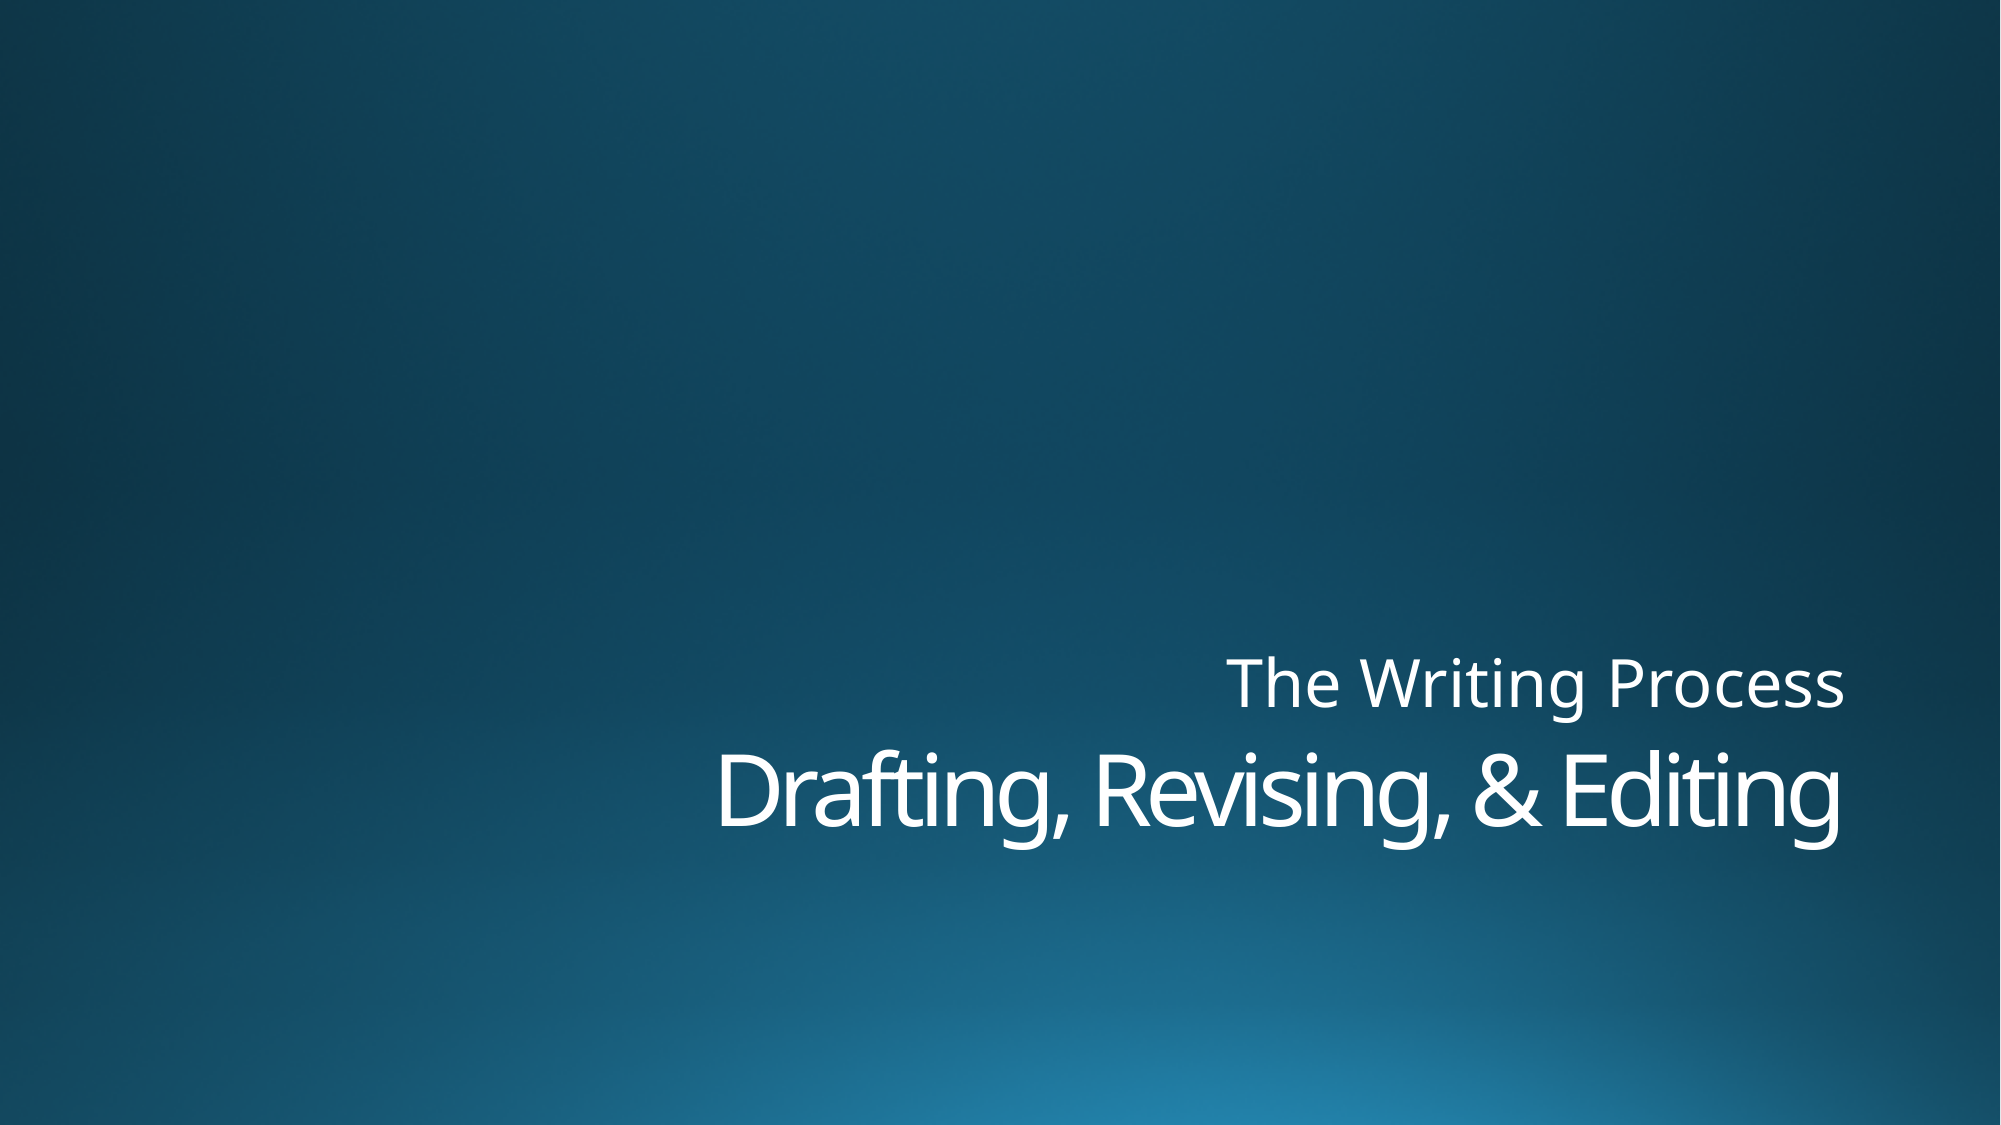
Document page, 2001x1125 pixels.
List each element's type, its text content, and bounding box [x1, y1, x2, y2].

title Drafting, Revising, & Editing [362, 732, 1863, 1002]
picture [0, 0, 2001, 1125]
subtitle The Writing Process [362, 606, 1863, 730]
